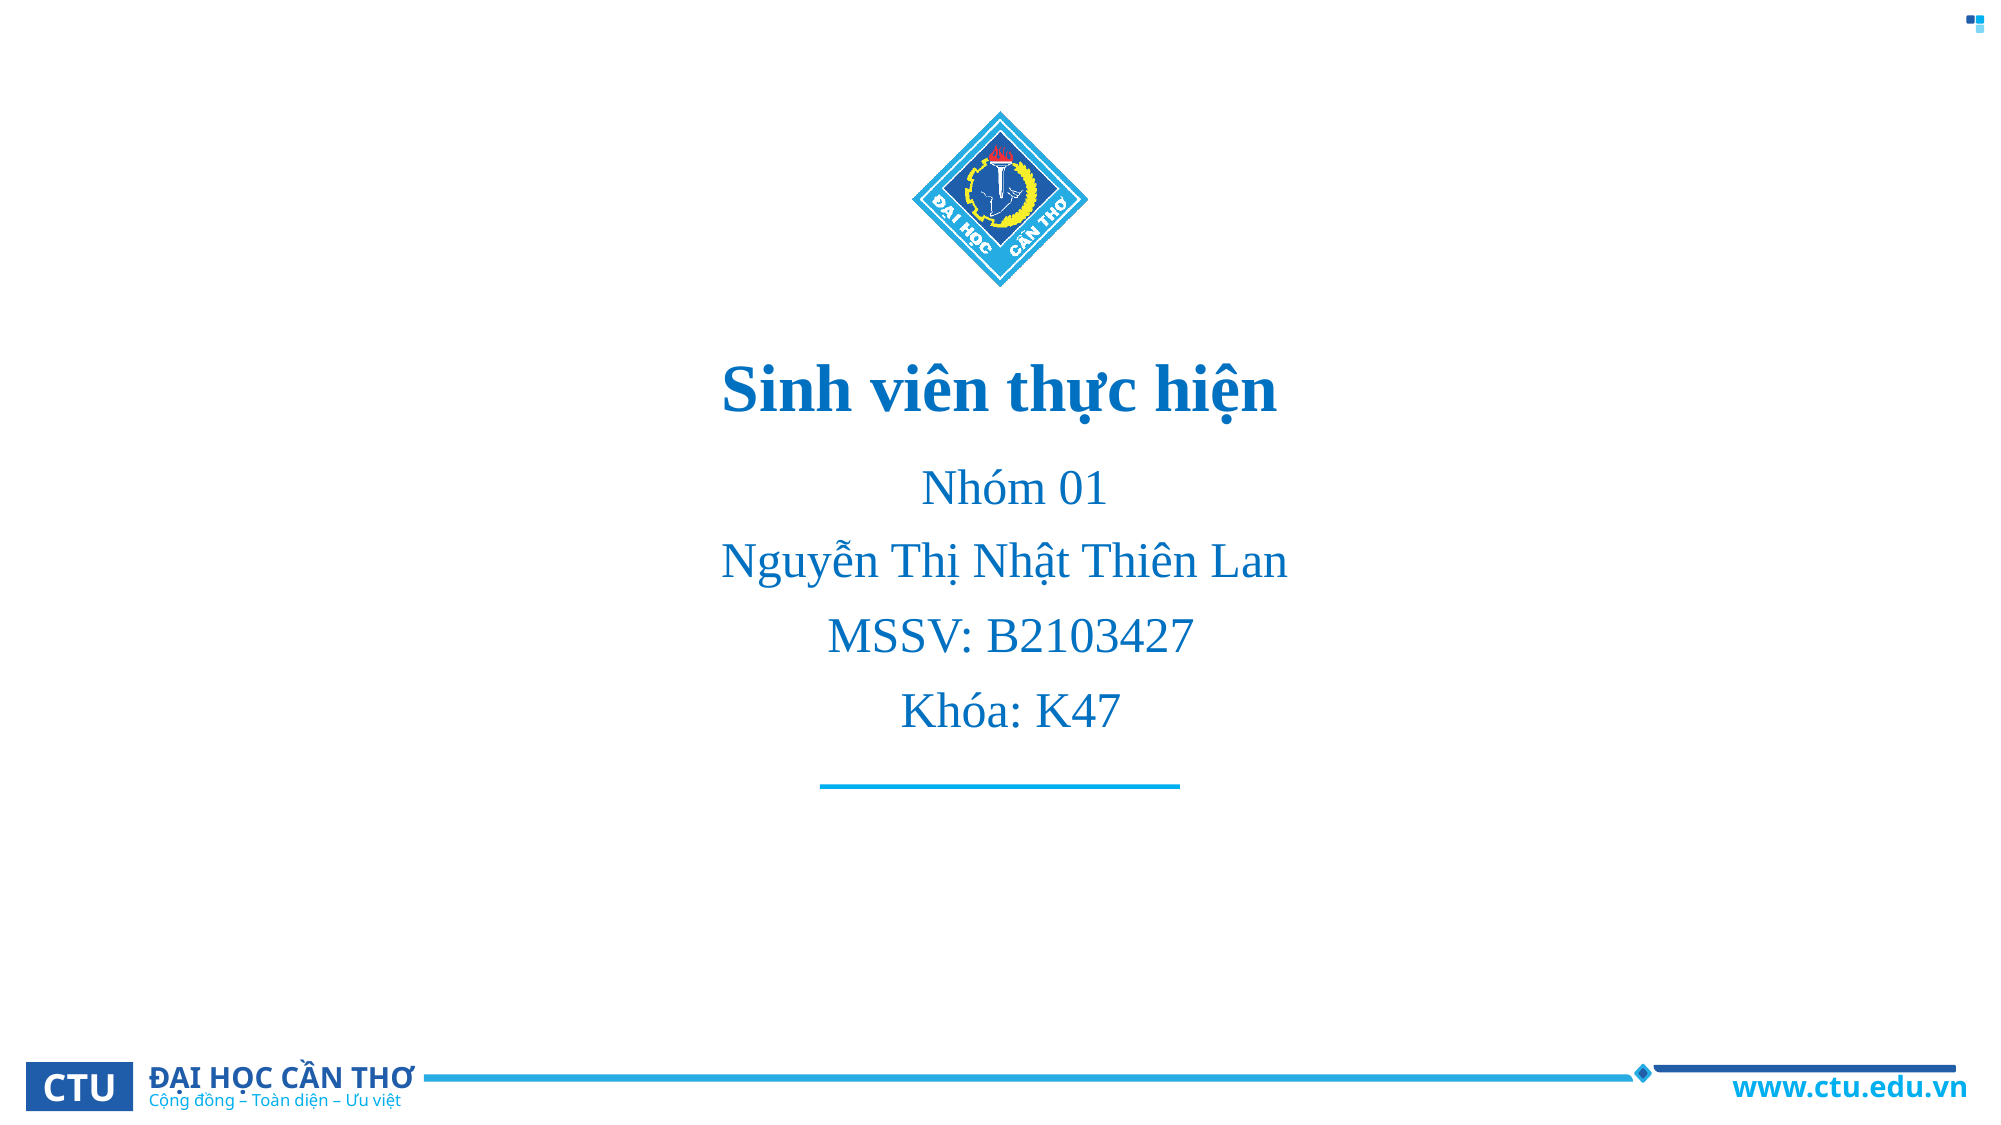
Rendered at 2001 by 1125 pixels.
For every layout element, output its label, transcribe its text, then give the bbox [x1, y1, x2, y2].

title Sinh viên thực hiện [374, 335, 1626, 433]
subtitle Nguyễn Thị Nhật Thiên Lan MSSV: B2103427 Khóa: K47 [589, 527, 1433, 728]
picture [912, 111, 1088, 287]
text_box Nhóm 01 [906, 446, 1124, 522]
